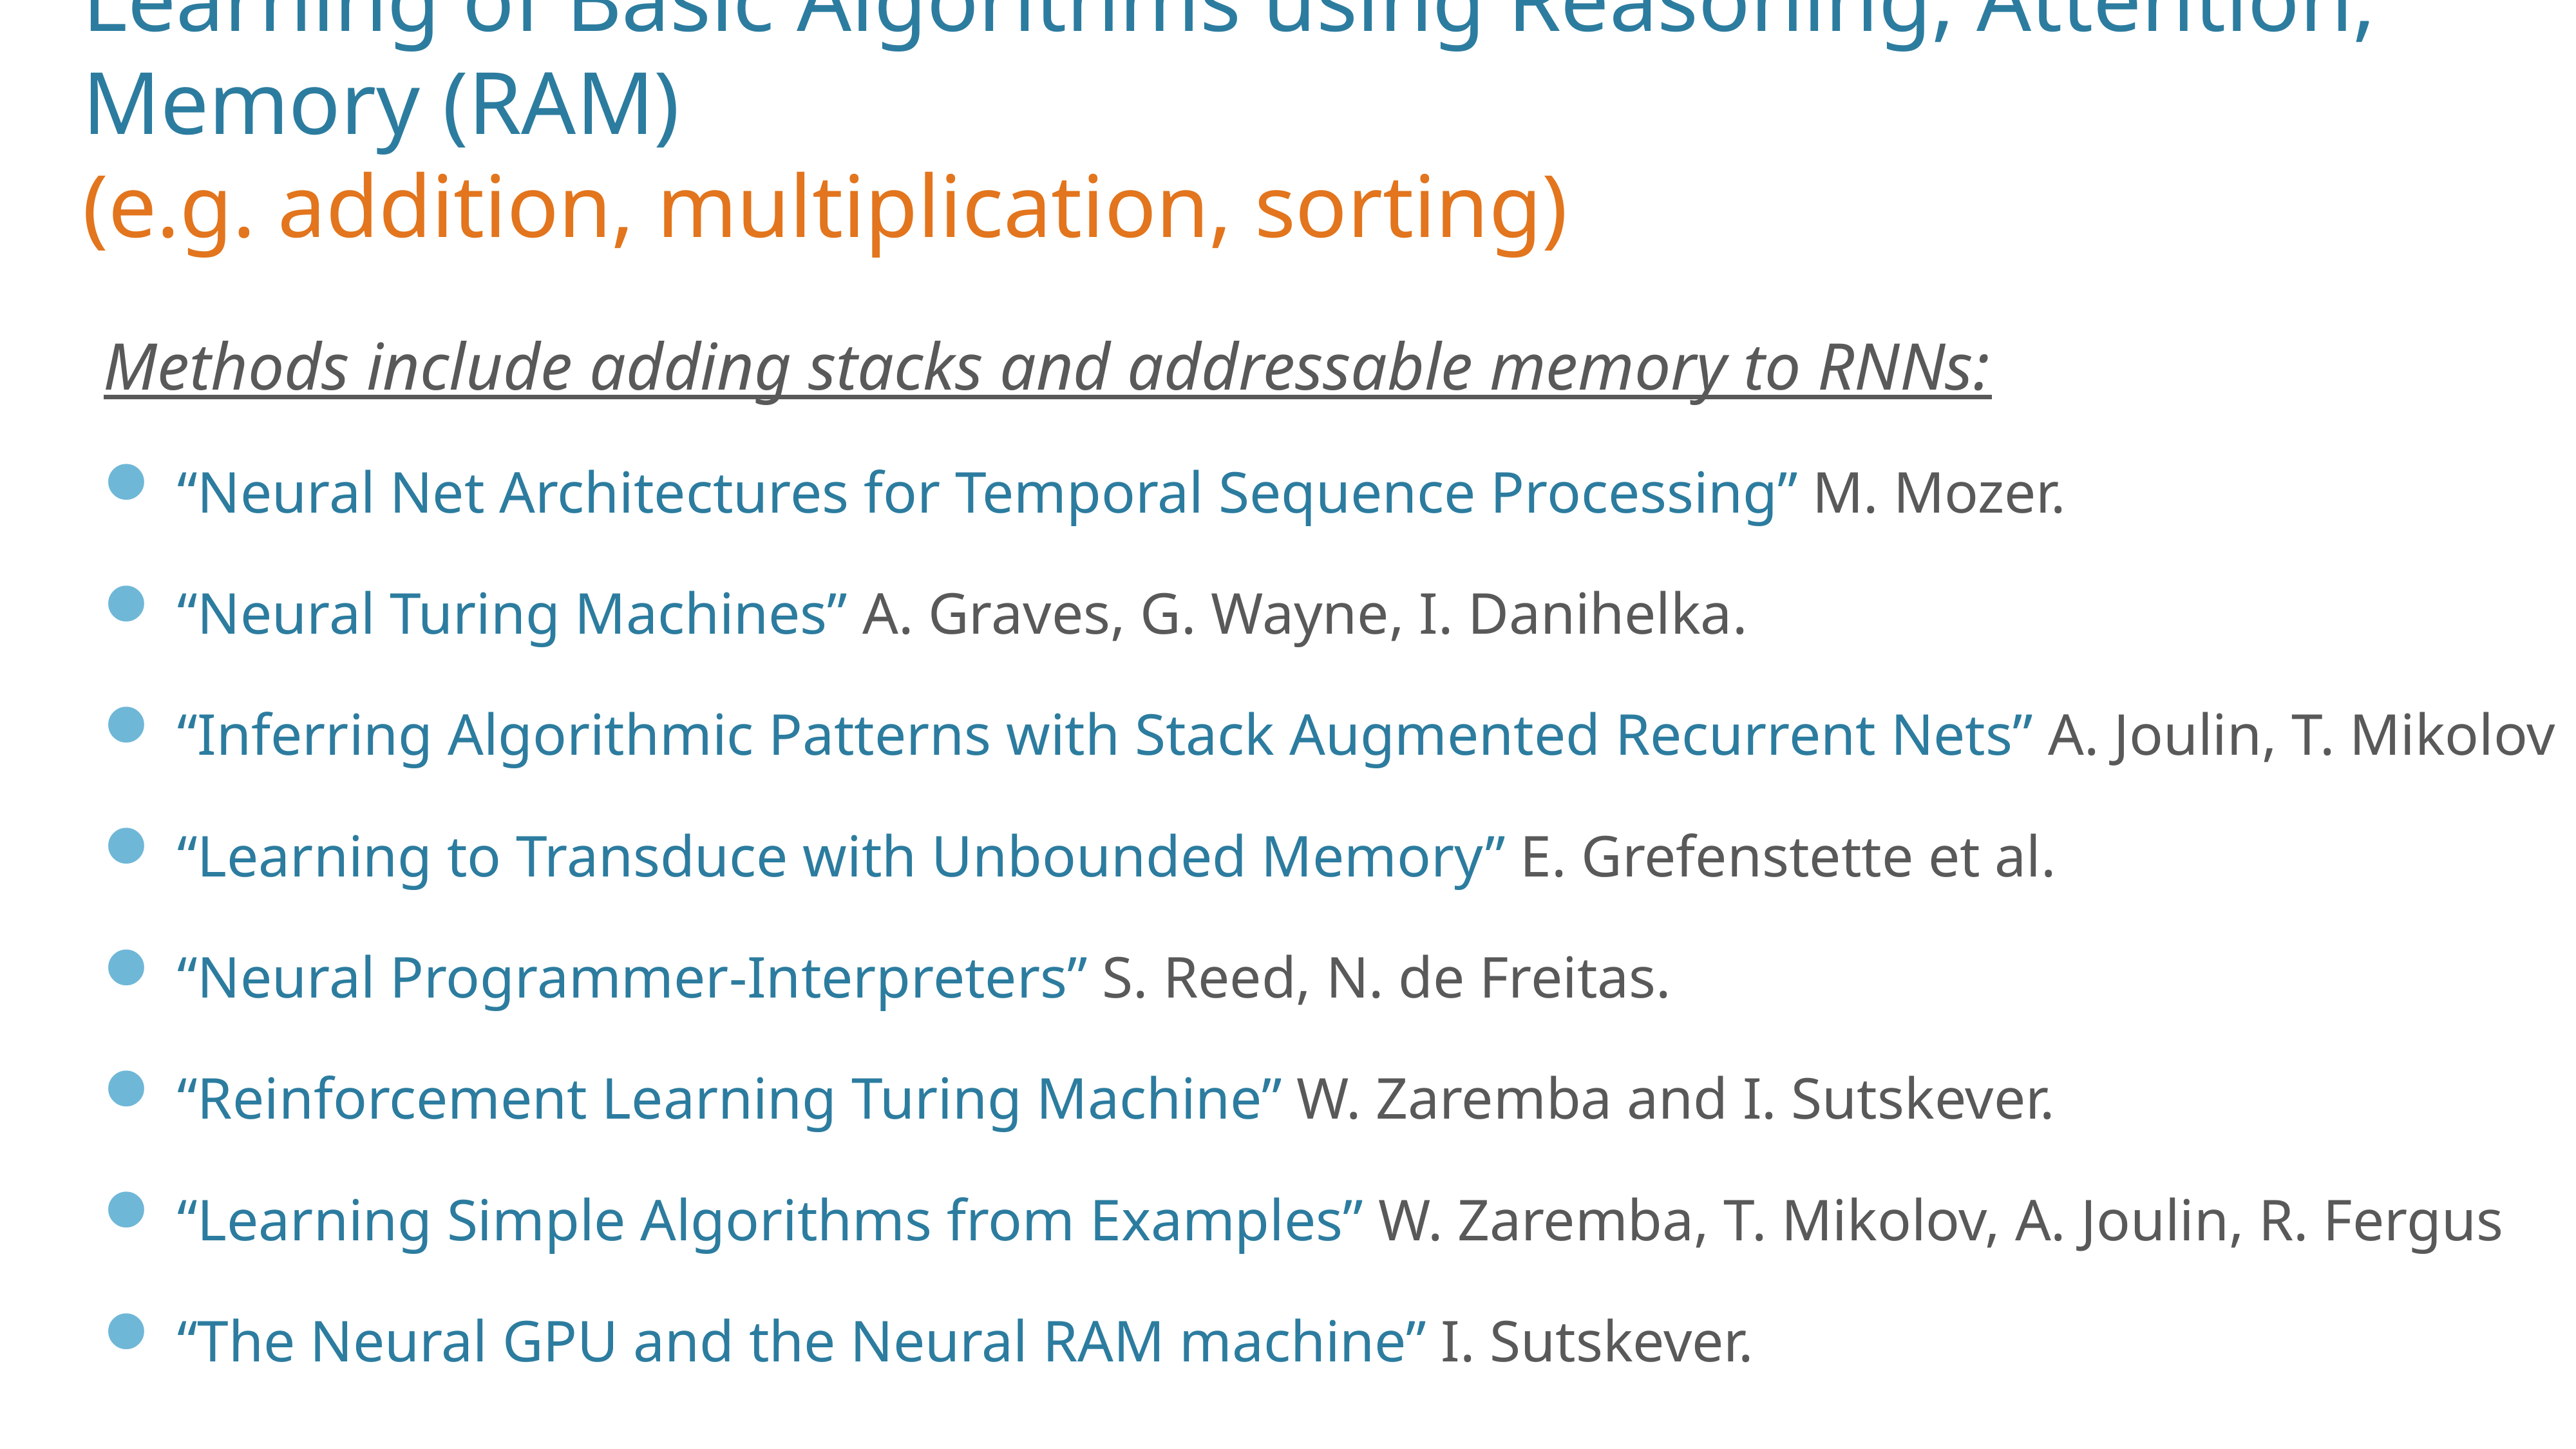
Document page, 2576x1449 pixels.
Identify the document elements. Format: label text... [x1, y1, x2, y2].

title Learning of Basic Algorithms using Reasoning, Attention, Memory (RAM) (e.g. addition, multiplication, sorting) [73, 0, 2576, 260]
list Methods include adding stacks and addressable memory to RNNs: “Neural Net Architectures for Temporal Sequence Processing” M. Mozer. “Neural Turing Machines” A. Graves, G. Wayne, I. Danihelka. “Inferring Algorithmic Patterns with Stack Augmented Recurrent Nets” A. Joulin, T. Mikolov “Learning to Transduce with Unbounded Memory” E. Grefenstette et al. “Neural Programmer-Interpreters” S. Reed, N. de Freitas. “Reinforcement Learning Turing Machine” W. Zaremba and I. Sutskever. “Learning Simple Algorithms from Examples” W. Zaremba, T. Mikolov, A. Joulin, R. Fergus “The Neural GPU and the Neural RAM machine” I. Sutskever. [93, 320, 2576, 1449]
